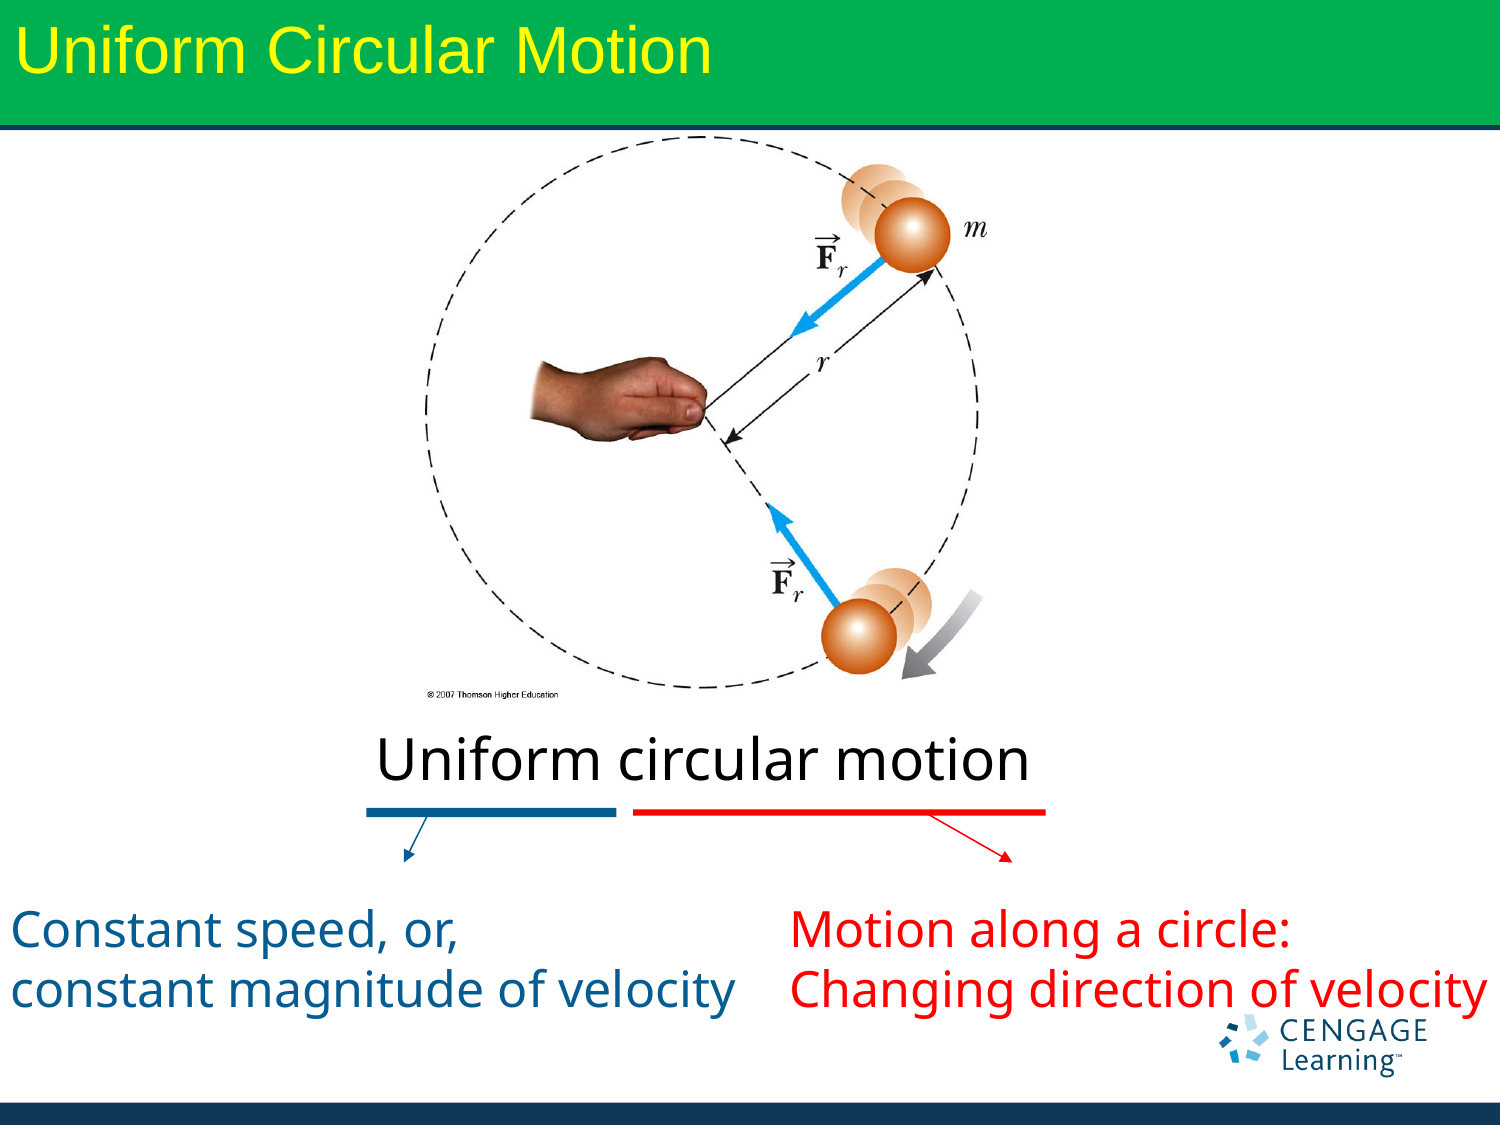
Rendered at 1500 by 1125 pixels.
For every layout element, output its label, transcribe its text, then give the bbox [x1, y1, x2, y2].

text_box Constant speed, or, constant magnitude of velocity [0, 890, 751, 1025]
text_box [924, 812, 1013, 863]
text_box Motion along a circle: Changing direction of velocity [774, 890, 1500, 1025]
picture [425, 136, 987, 701]
text_box Uniform Circular Motion [0, 0, 1500, 125]
text_box [403, 812, 429, 863]
text_box Uniform circular motion [360, 714, 1063, 800]
picture [1331, 1025, 1338, 1034]
picture [1195, 1025, 1450, 1101]
